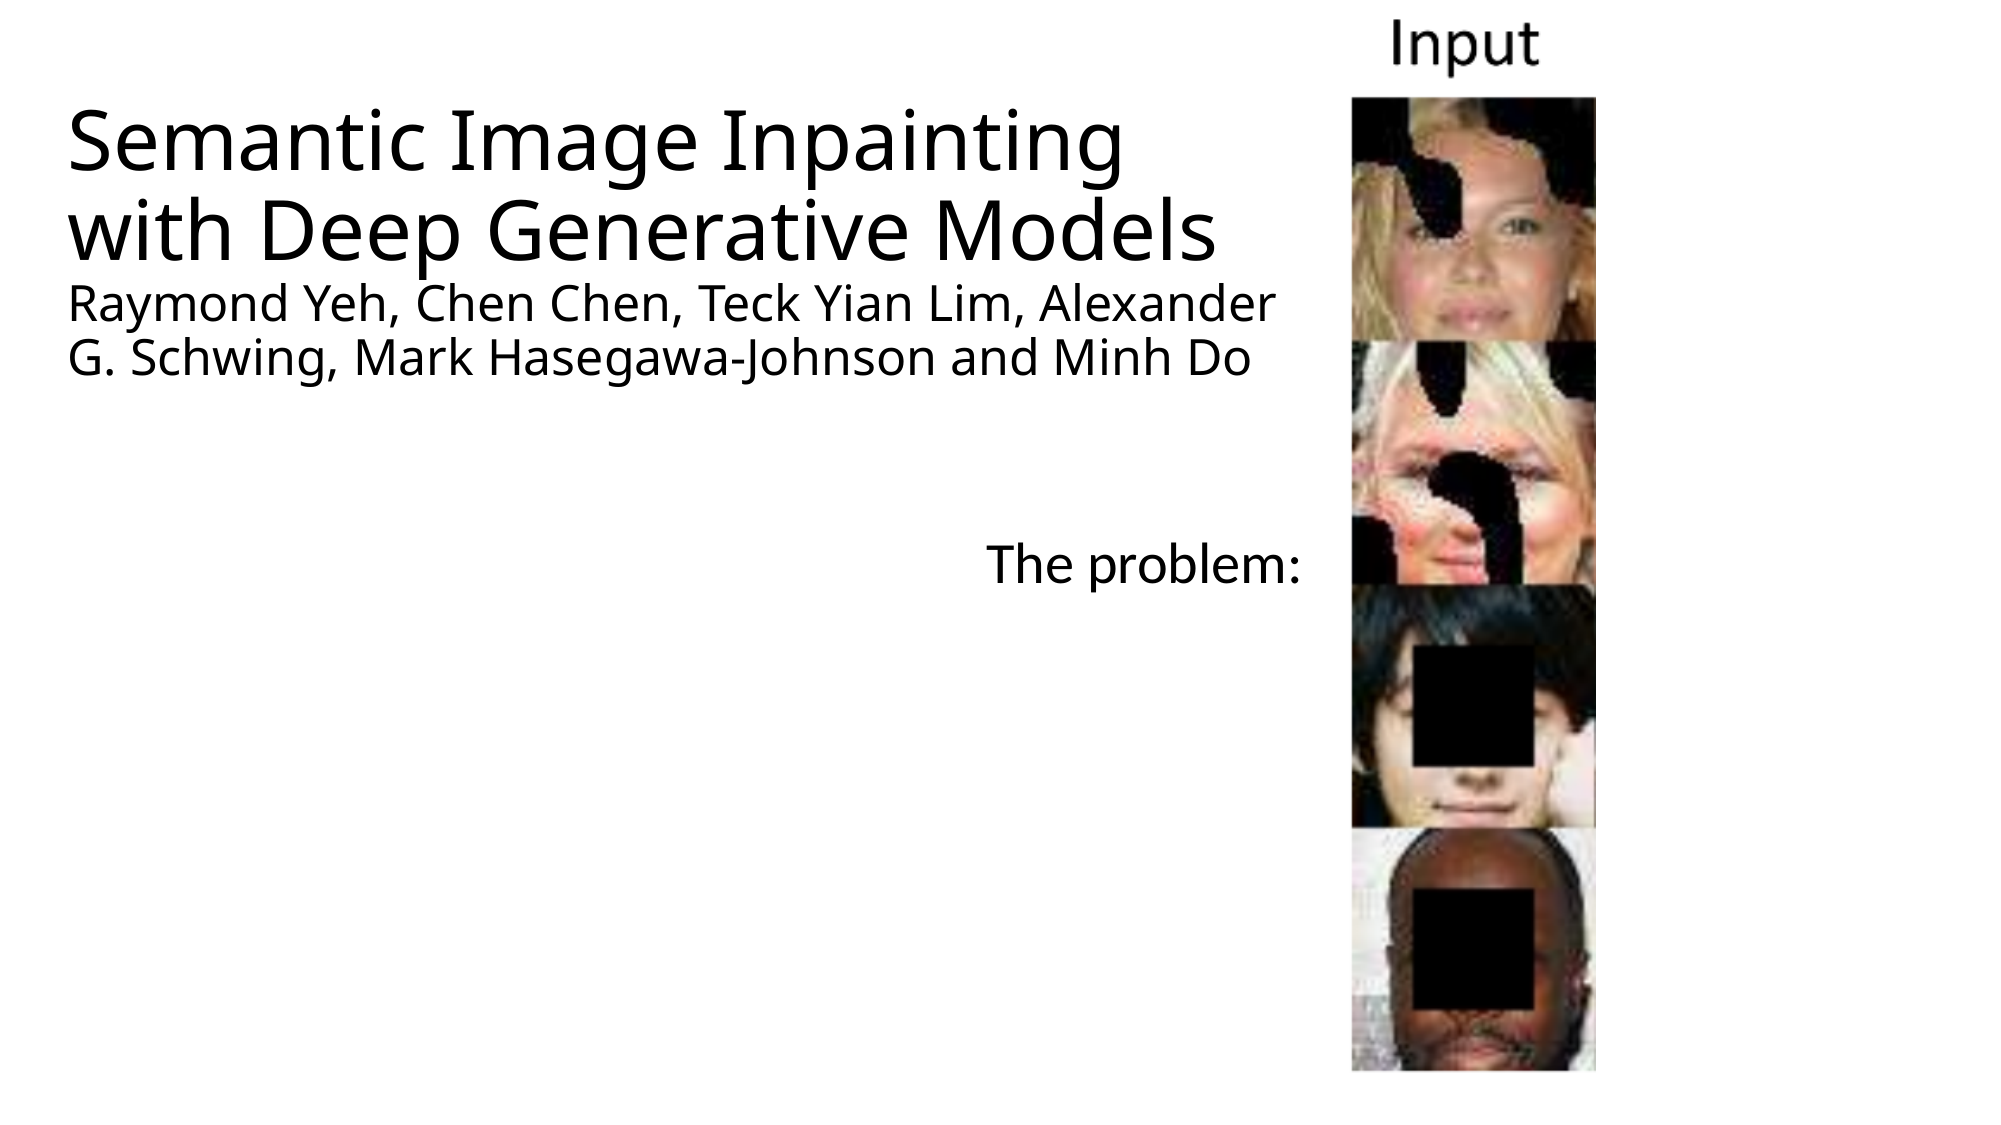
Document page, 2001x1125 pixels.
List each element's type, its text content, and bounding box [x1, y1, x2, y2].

list The problem: [862, 525, 1316, 612]
title Semantic Image Inpainting with Deep Generative Models Raymond Yeh, Chen Chen, Teck Yian Lim, Alexander G. Schwing, Mark Hasegawa-Johnson and Minh Do [52, 59, 1316, 425]
picture [1316, 0, 1596, 1085]
